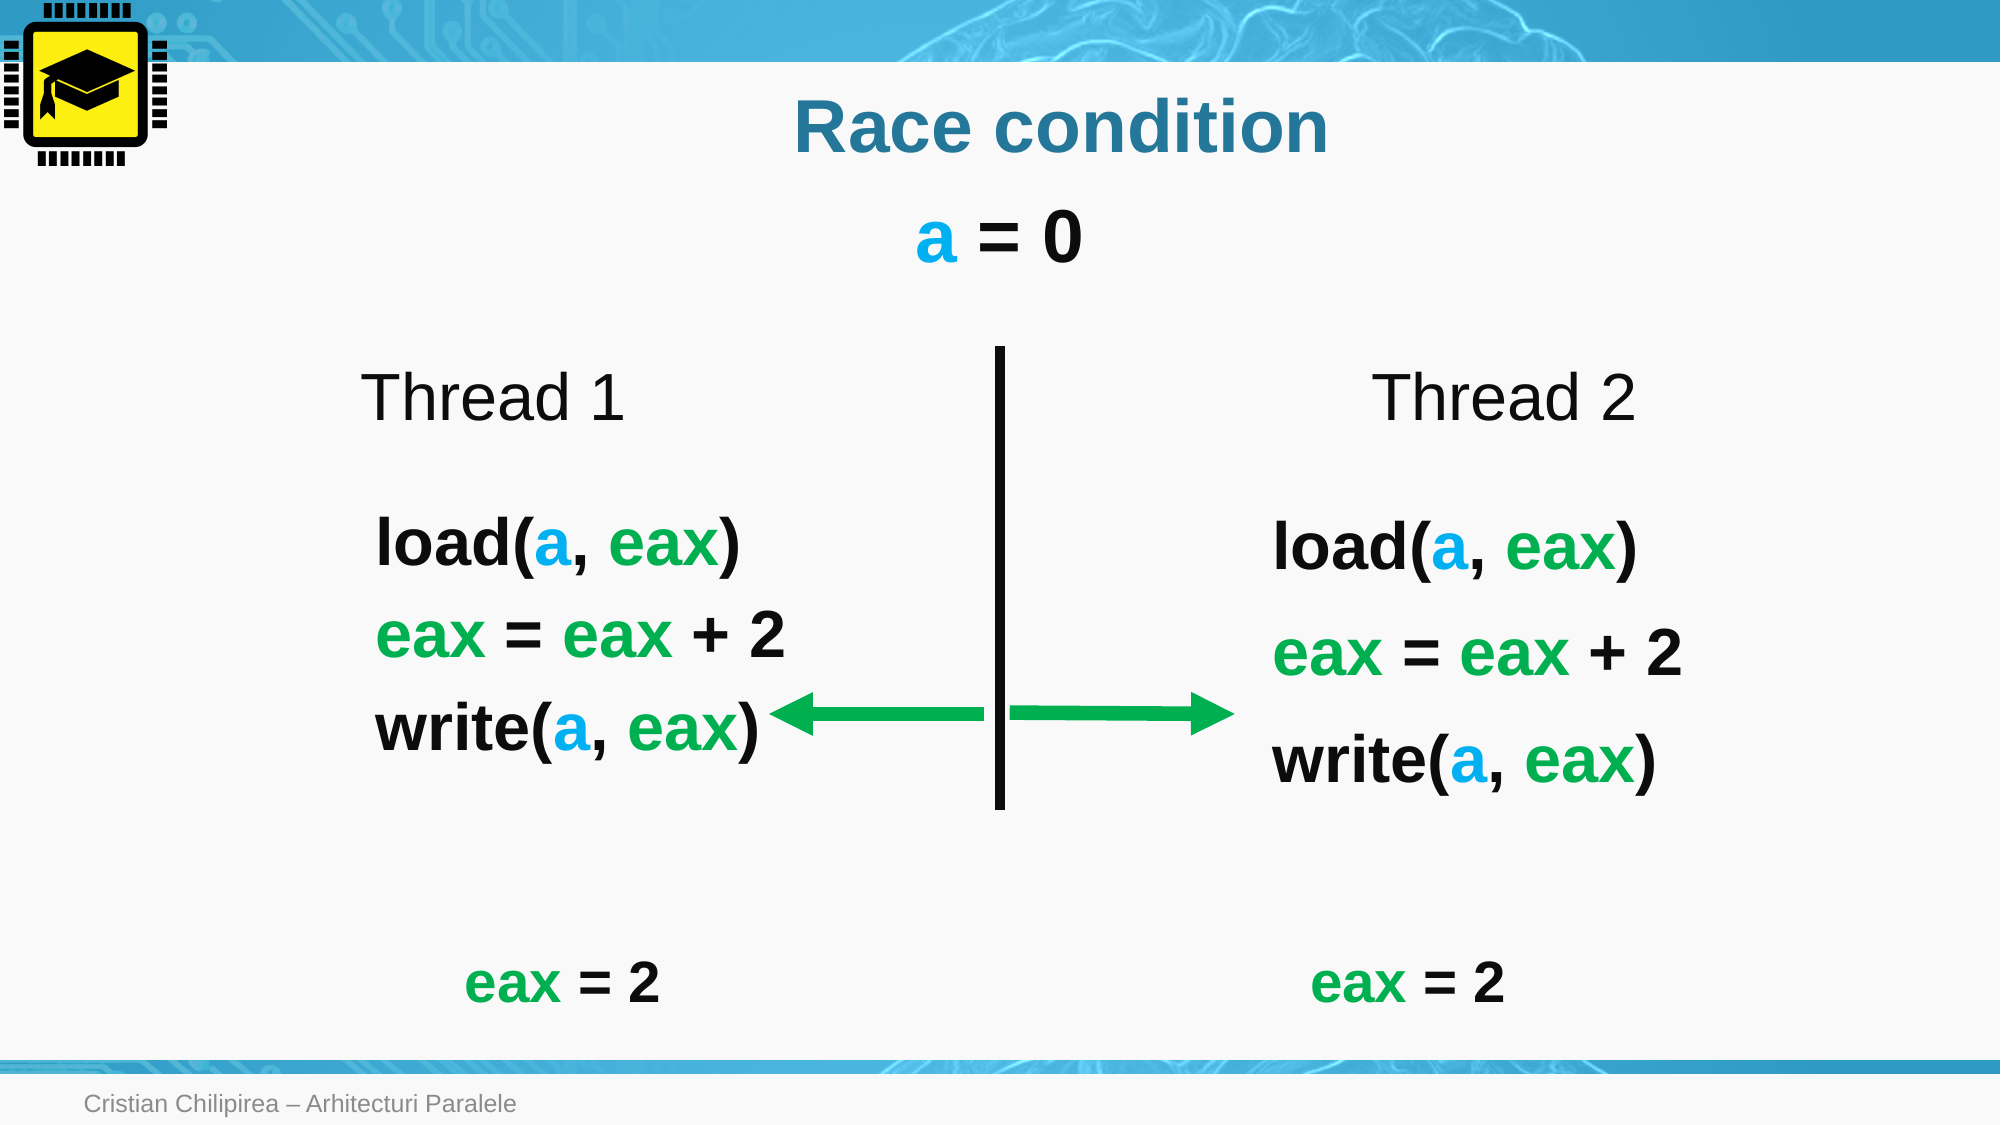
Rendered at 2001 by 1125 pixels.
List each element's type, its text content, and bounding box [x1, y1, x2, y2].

text_box Thread 1 [360, 345, 749, 446]
text_box Thread 2 [1370, 345, 1759, 446]
text_box a = 0 [900, 180, 1100, 286]
picture [0, 0, 2000, 166]
footer Cristian Chilipirea – Arhitecturi Paralele [68, 1083, 1542, 1125]
text_box eax = 2 [450, 937, 766, 1022]
picture [0, 1060, 2000, 1074]
list load(a, eax) eax = eax + 2 write(a, eax) [360, 500, 838, 870]
text_box eax = 2 [1295, 937, 1611, 1022]
text_box load(a, eax) eax = eax + 2 write(a, eax) [1272, 494, 1750, 865]
title Race condition [170, 76, 1955, 180]
